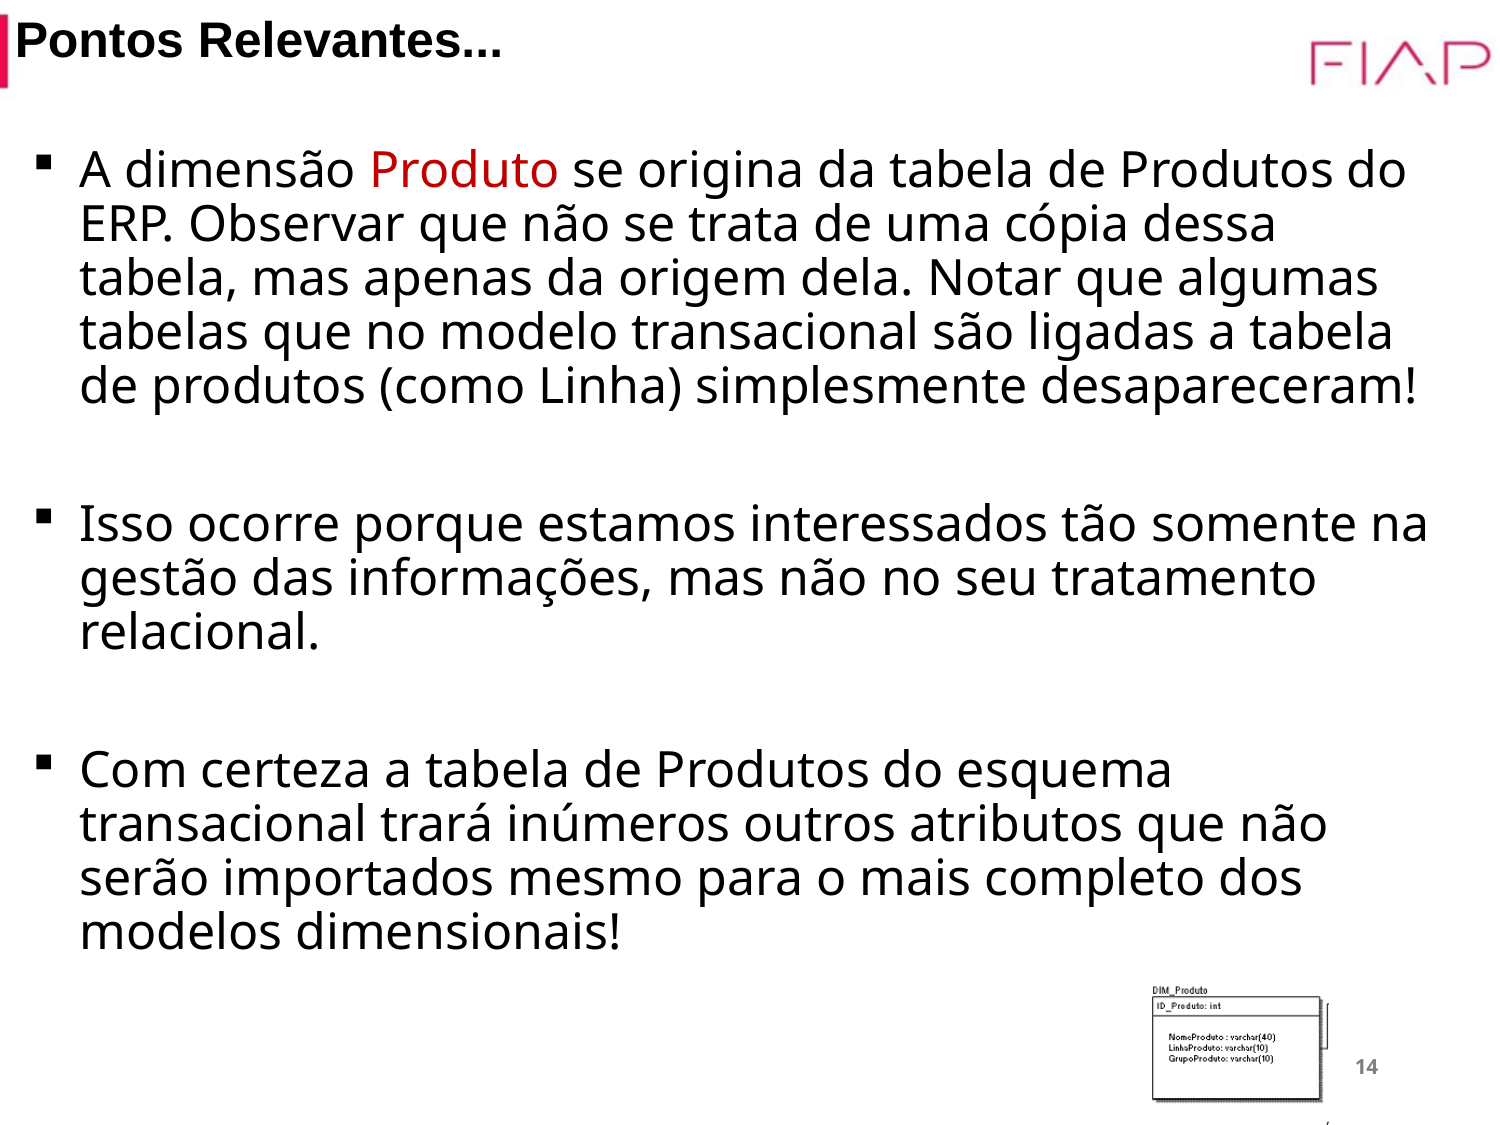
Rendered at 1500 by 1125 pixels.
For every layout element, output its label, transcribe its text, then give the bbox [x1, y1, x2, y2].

picture [0, 0, 1500, 133]
title Pontos Relevantes... [0, 7, 1350, 195]
picture [1151, 965, 1329, 1125]
list A dimensão Produto se origina da tabela de Produtos do ERP. Observar que não se trata de uma cópia dessa tabela, mas apenas da origem dela. Notar que algumas tabelas que no modelo transacional são ligadas a tabela de produtos (como Linha) simplesmente desapareceram! Isso ocorre porque estamos interessados tão somente na gestão das informações, mas não no seu tratamento relacional. Com certeza a tabela de Produtos do esquema transacional trará inúmeros outros atributos que não serão importados mesmo para o mais completo dos modelos dimensionais! [17, 137, 1459, 894]
